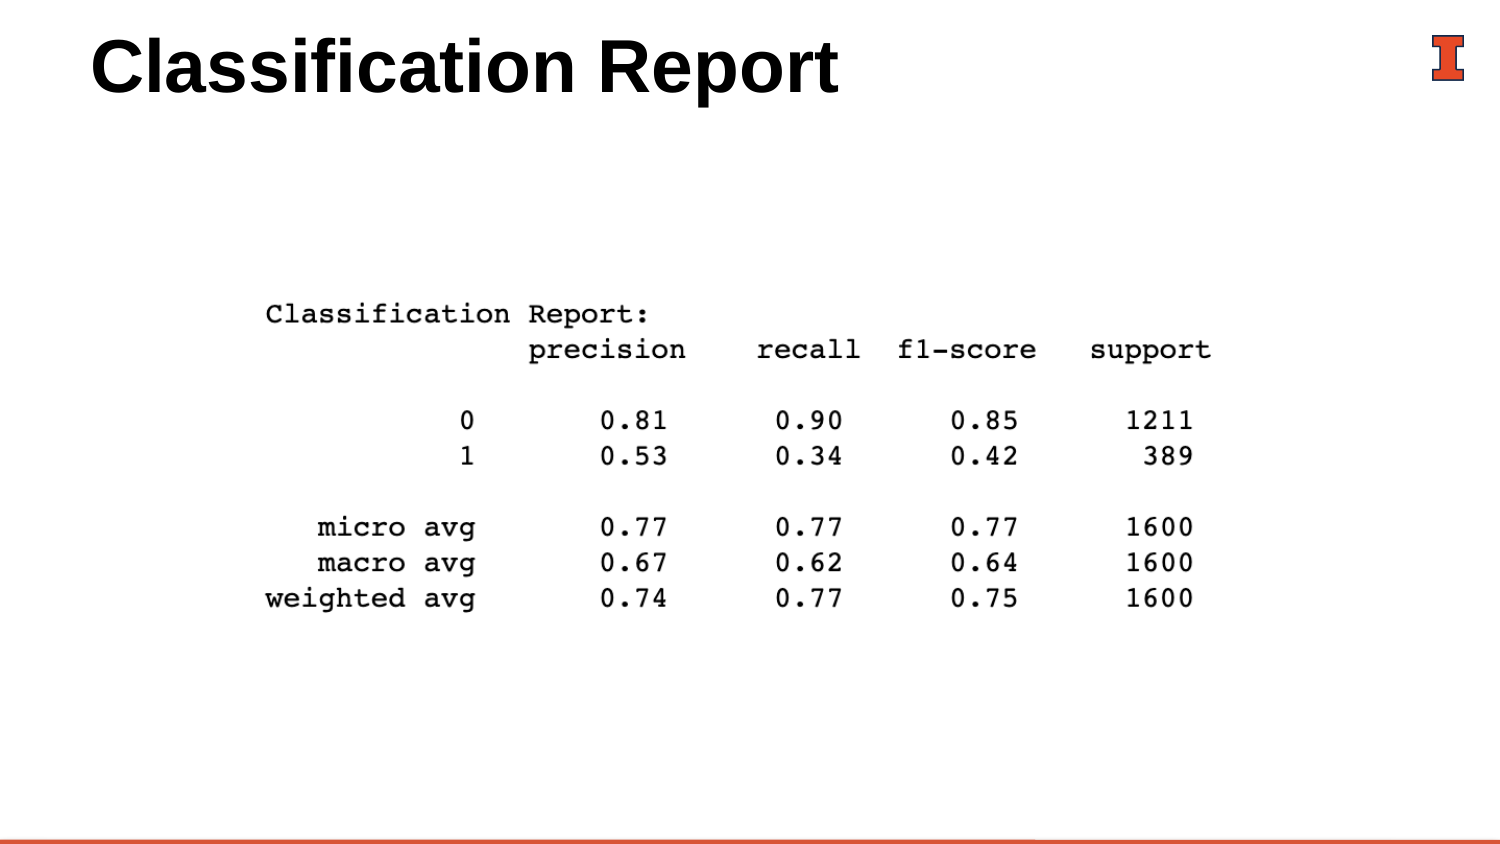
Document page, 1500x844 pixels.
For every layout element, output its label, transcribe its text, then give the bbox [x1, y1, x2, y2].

picture [1432, 35, 1464, 81]
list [244, 264, 1235, 659]
title Classification Report [75, 10, 1404, 128]
